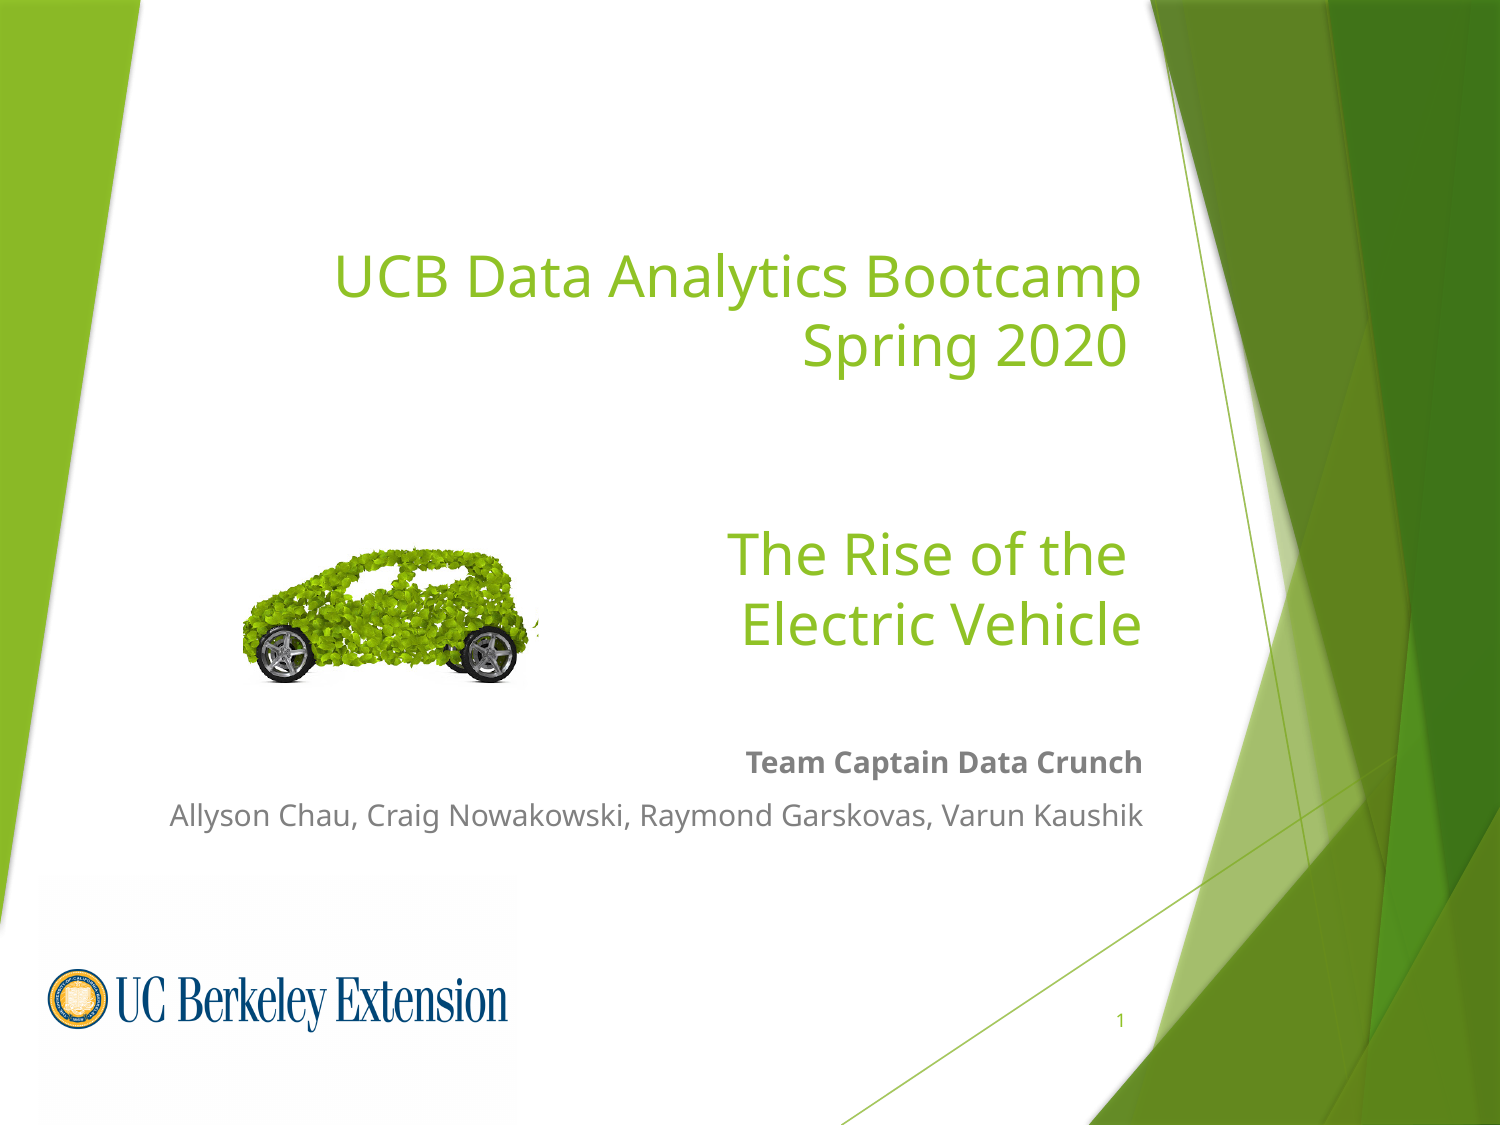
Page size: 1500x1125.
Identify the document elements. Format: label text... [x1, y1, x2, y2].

picture [38, 874, 517, 1125]
subtitle Team Captain Data Crunch Allyson Chau, Craig Nowakowski, Raymond Garskovas, Varun Kaushik [142, 736, 1159, 845]
slide_number 1 [1057, 991, 1142, 1051]
title UCB Data Analytics Bootcamp Spring 2020 The Rise of the Electric Vehicle [185, 229, 1159, 665]
picture [242, 483, 539, 706]
